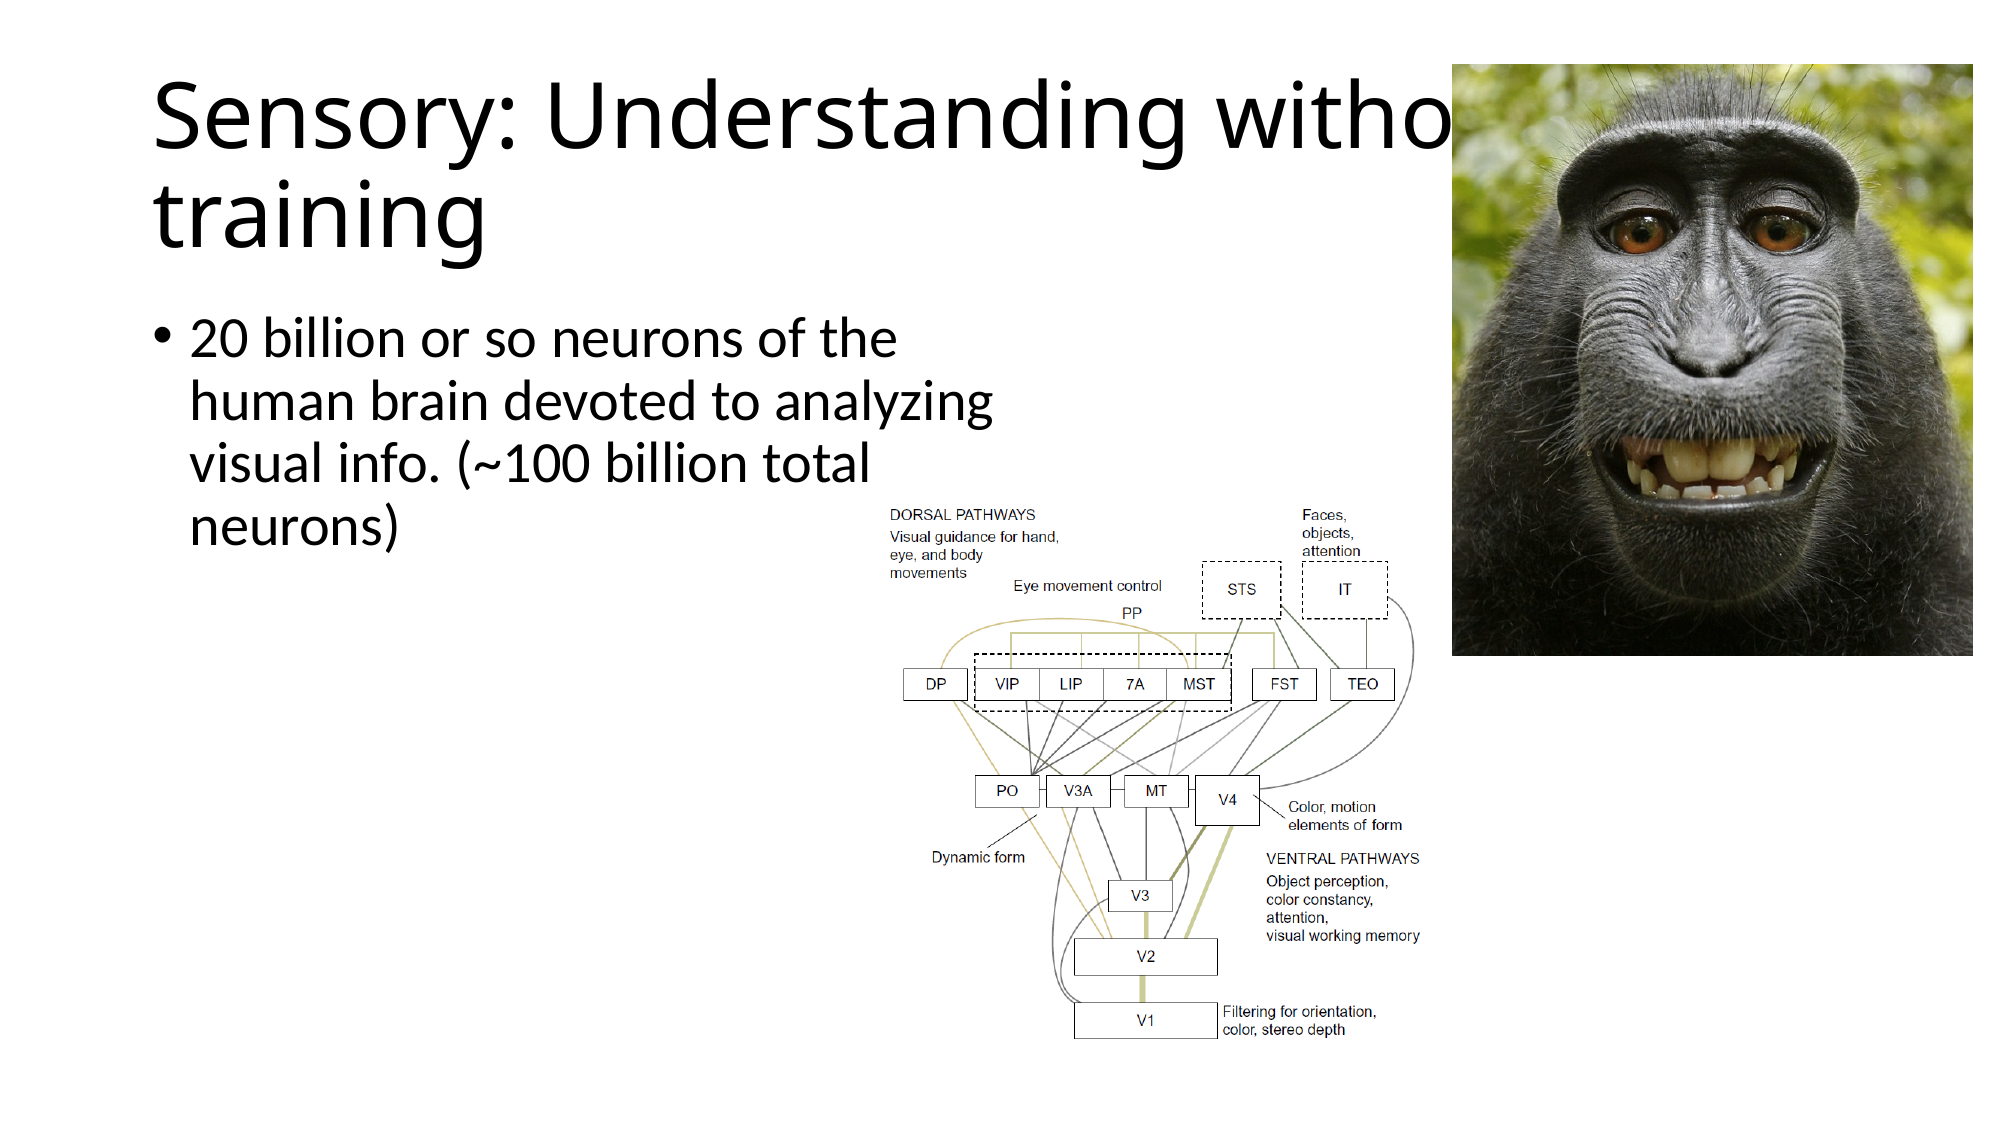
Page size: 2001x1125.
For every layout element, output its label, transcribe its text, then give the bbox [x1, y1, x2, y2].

picture [1452, 64, 1973, 656]
title Sensory: Understanding without training [137, 59, 1863, 278]
picture [885, 501, 1427, 1042]
list 20 billion or so neurons of the human brain devoted to analyzing visual info. (~100 billion total neurons) [137, 299, 1046, 1014]
